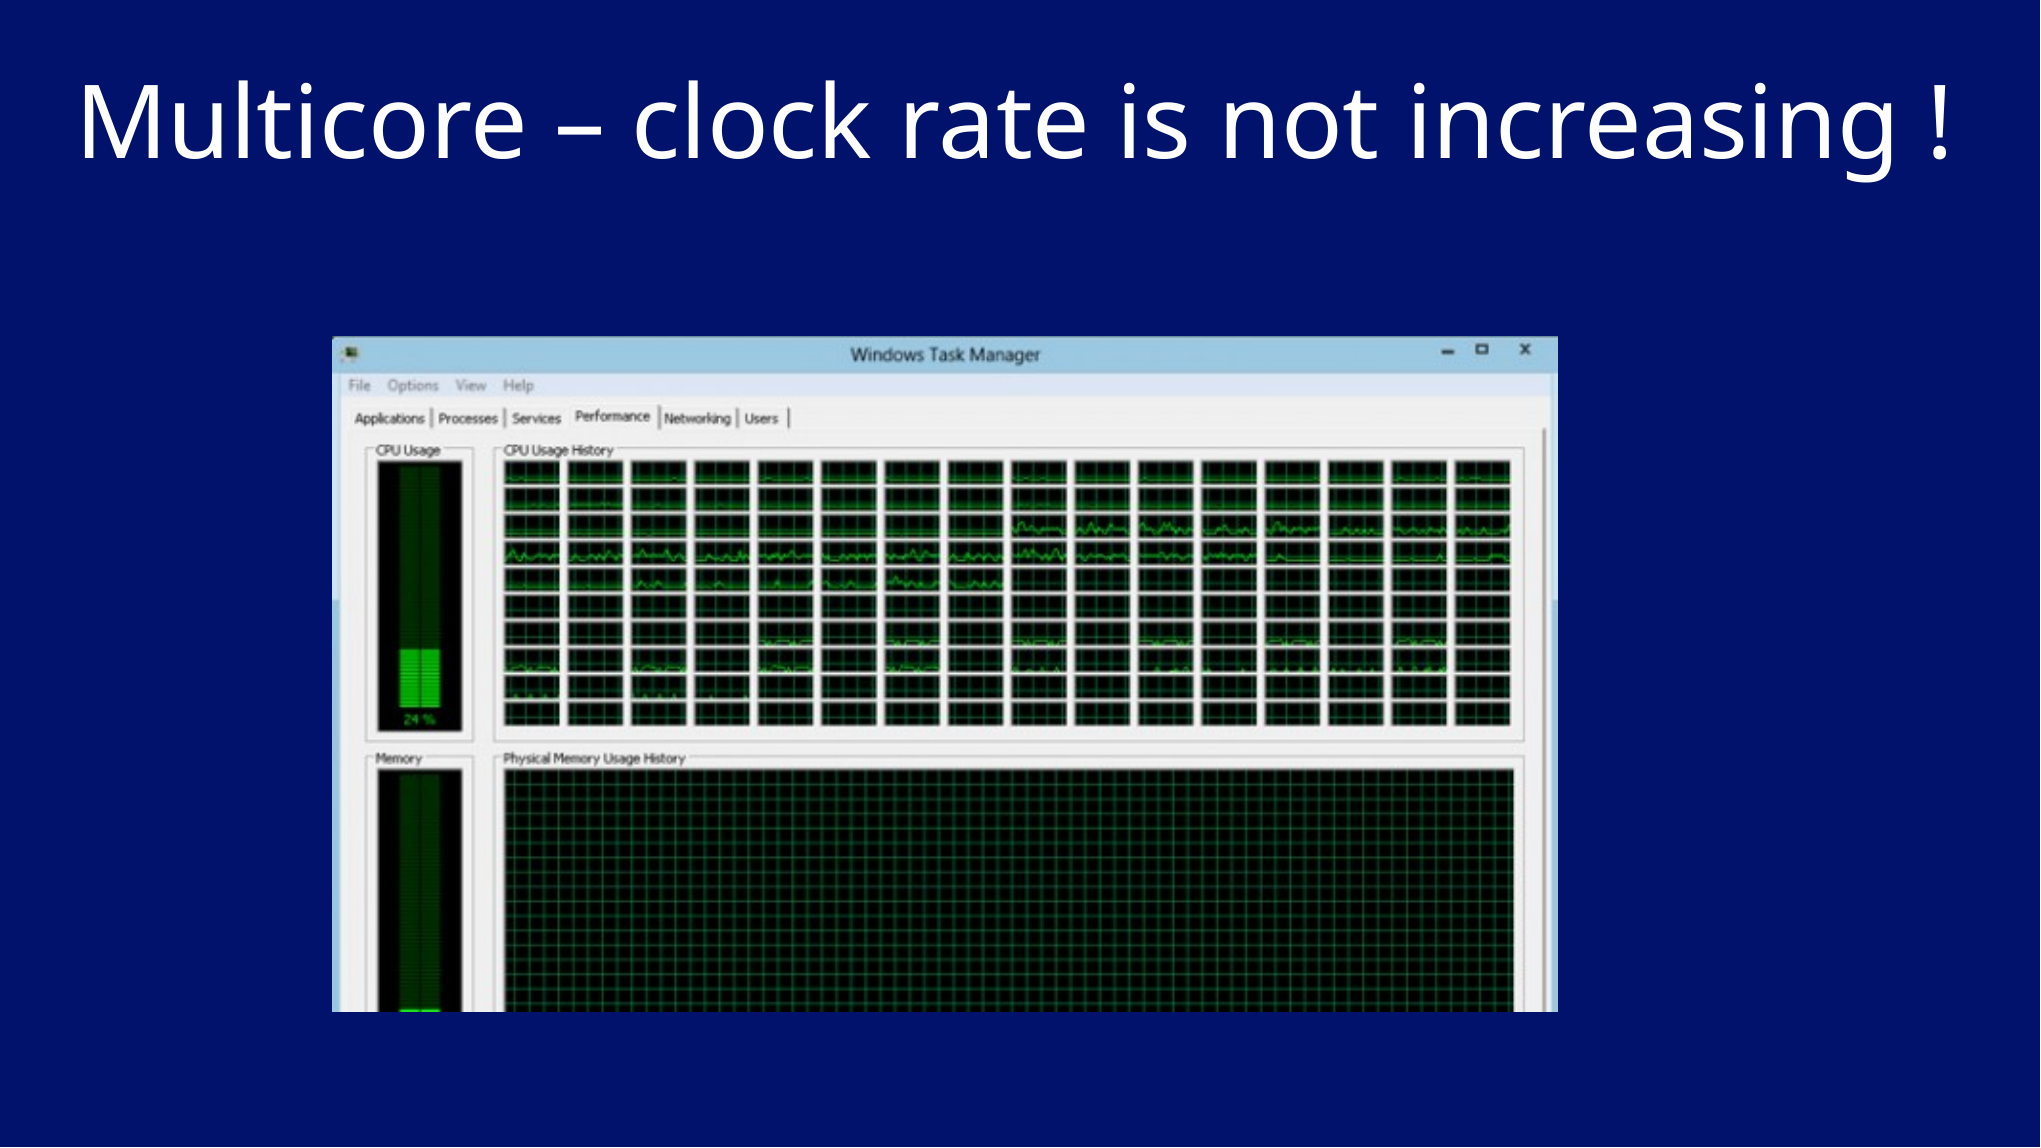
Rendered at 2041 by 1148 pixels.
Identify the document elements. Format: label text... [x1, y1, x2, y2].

picture [332, 335, 1558, 1013]
title Multicore – clock rate is not increasing ! [45, 48, 1996, 199]
